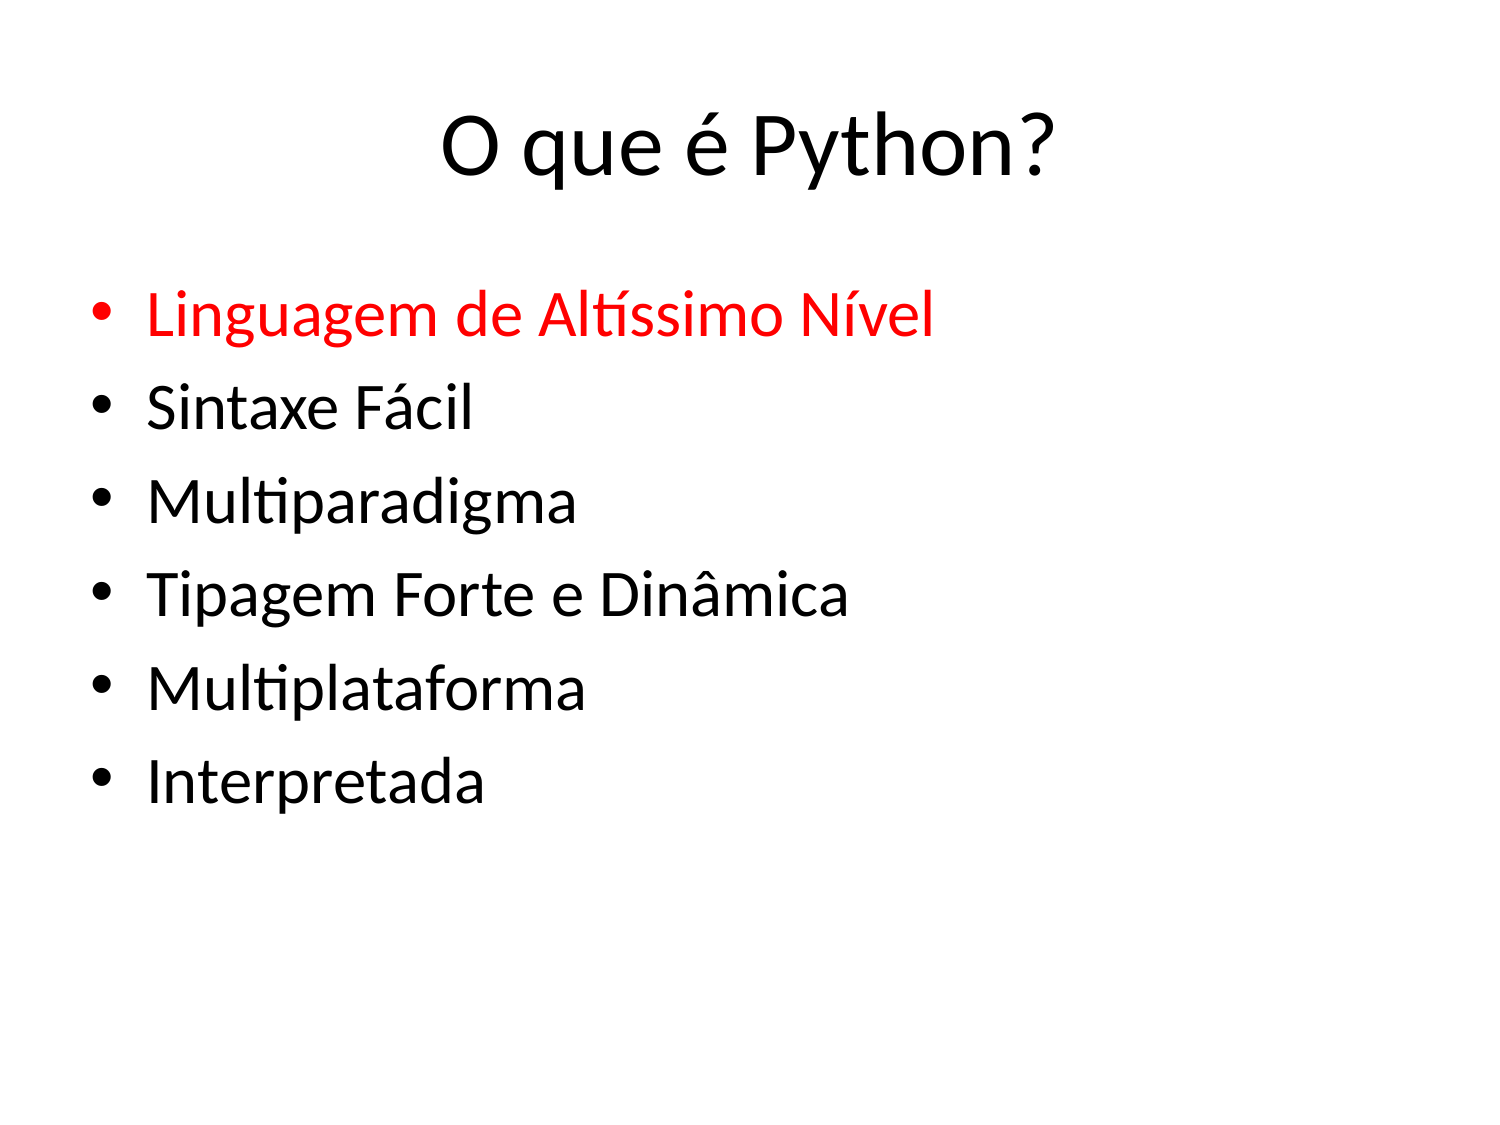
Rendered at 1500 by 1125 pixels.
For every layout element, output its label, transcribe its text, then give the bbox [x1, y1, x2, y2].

title O que é Python? [75, 45, 1425, 233]
list Linguagem de Altíssimo Nível Sintaxe Fácil Multiparadigma Tipagem Forte e Dinâmica Multiplataforma Interpretada [75, 262, 1425, 1005]
